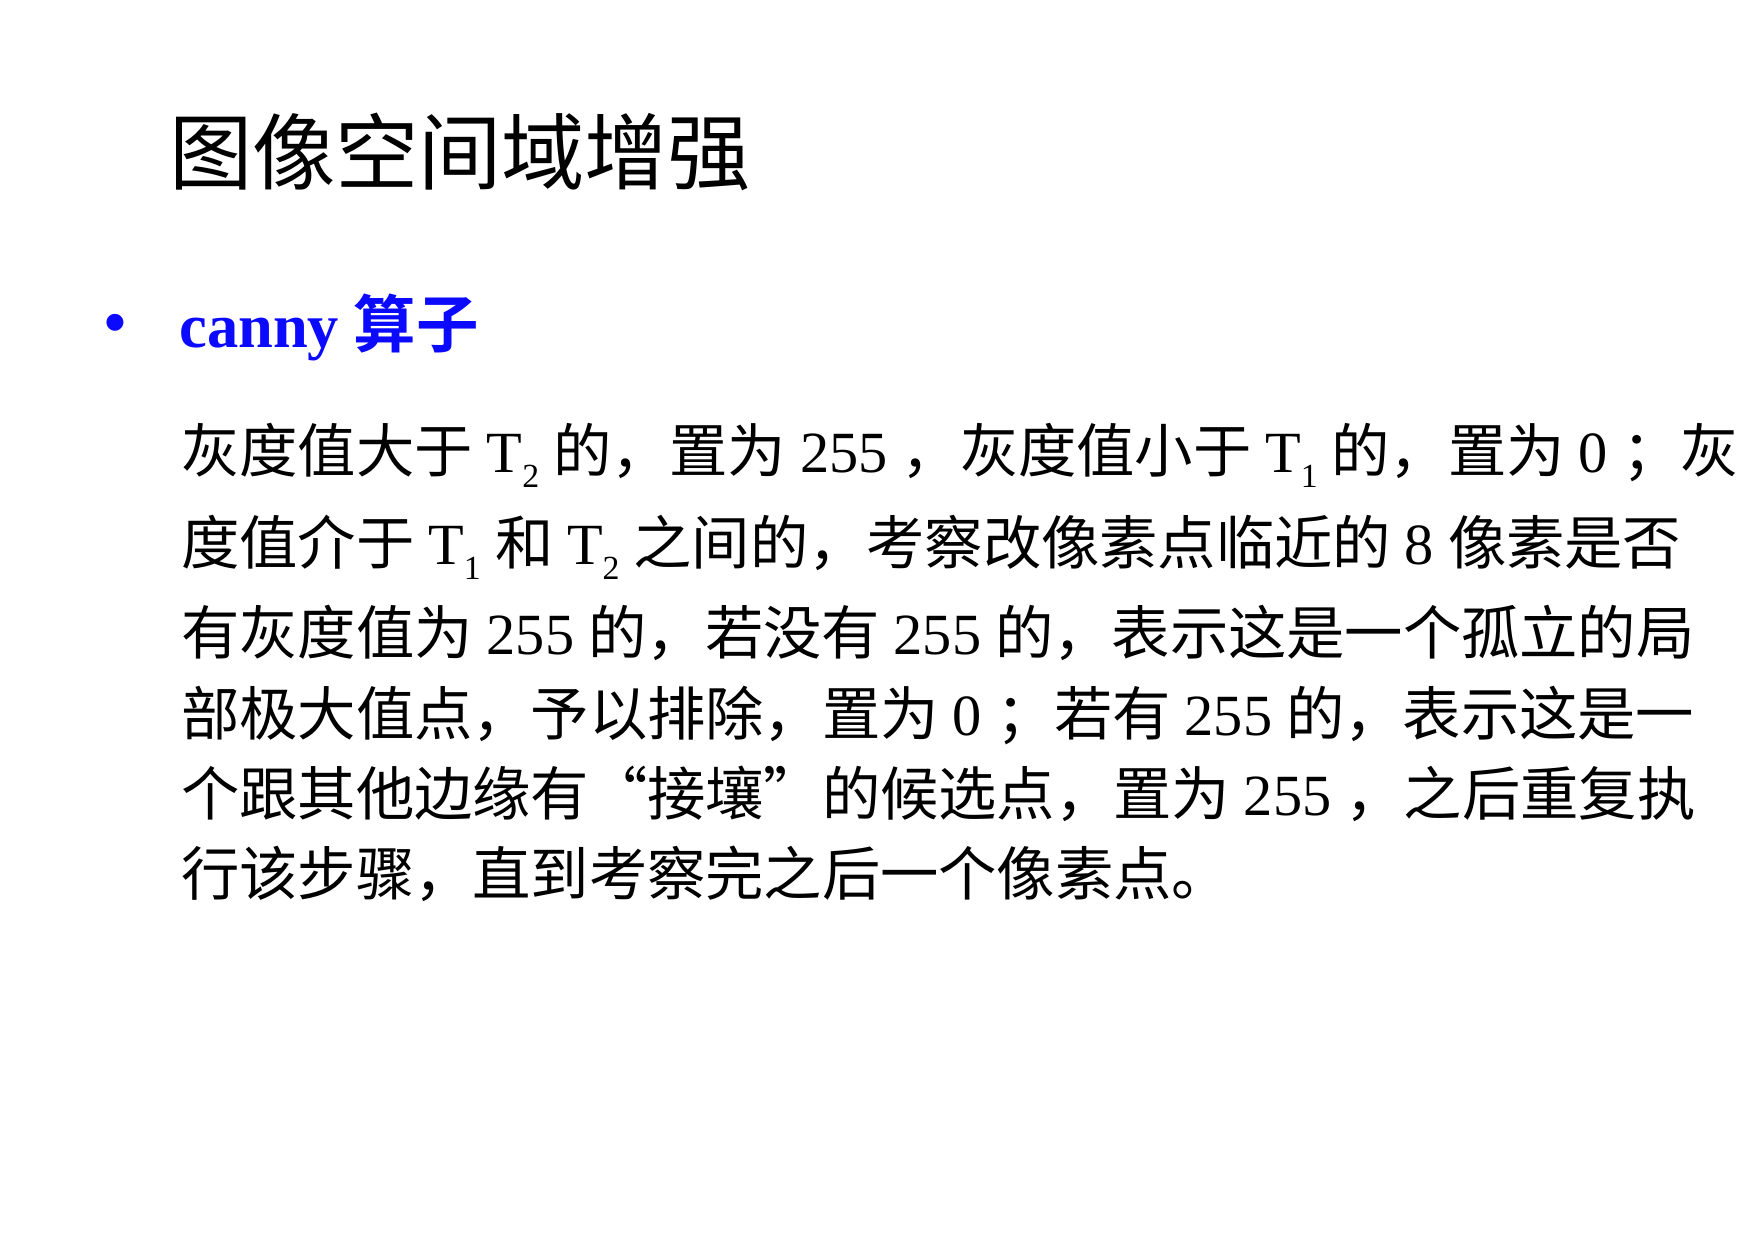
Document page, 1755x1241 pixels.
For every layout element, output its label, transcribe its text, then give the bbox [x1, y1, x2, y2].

text_box canny算子 [89, 262, 1212, 368]
text_box 图像空间域增强 [169, 51, 1492, 201]
text_box 灰度值大于T2的，置为255，灰度值小于T1的，置为0；灰度值介于T1和T2之间的，考察改像素点临近的8像素是否有灰度值为255的，若没有255的，表示这是一个孤立的局部极大值点，予以排除，置为0；若有255的，表示这是一个跟其他边缘有“接壤”的候选点，置为255，之后重复执行该步骤，直到考察完之后一个像素点。 [166, 395, 1754, 915]
